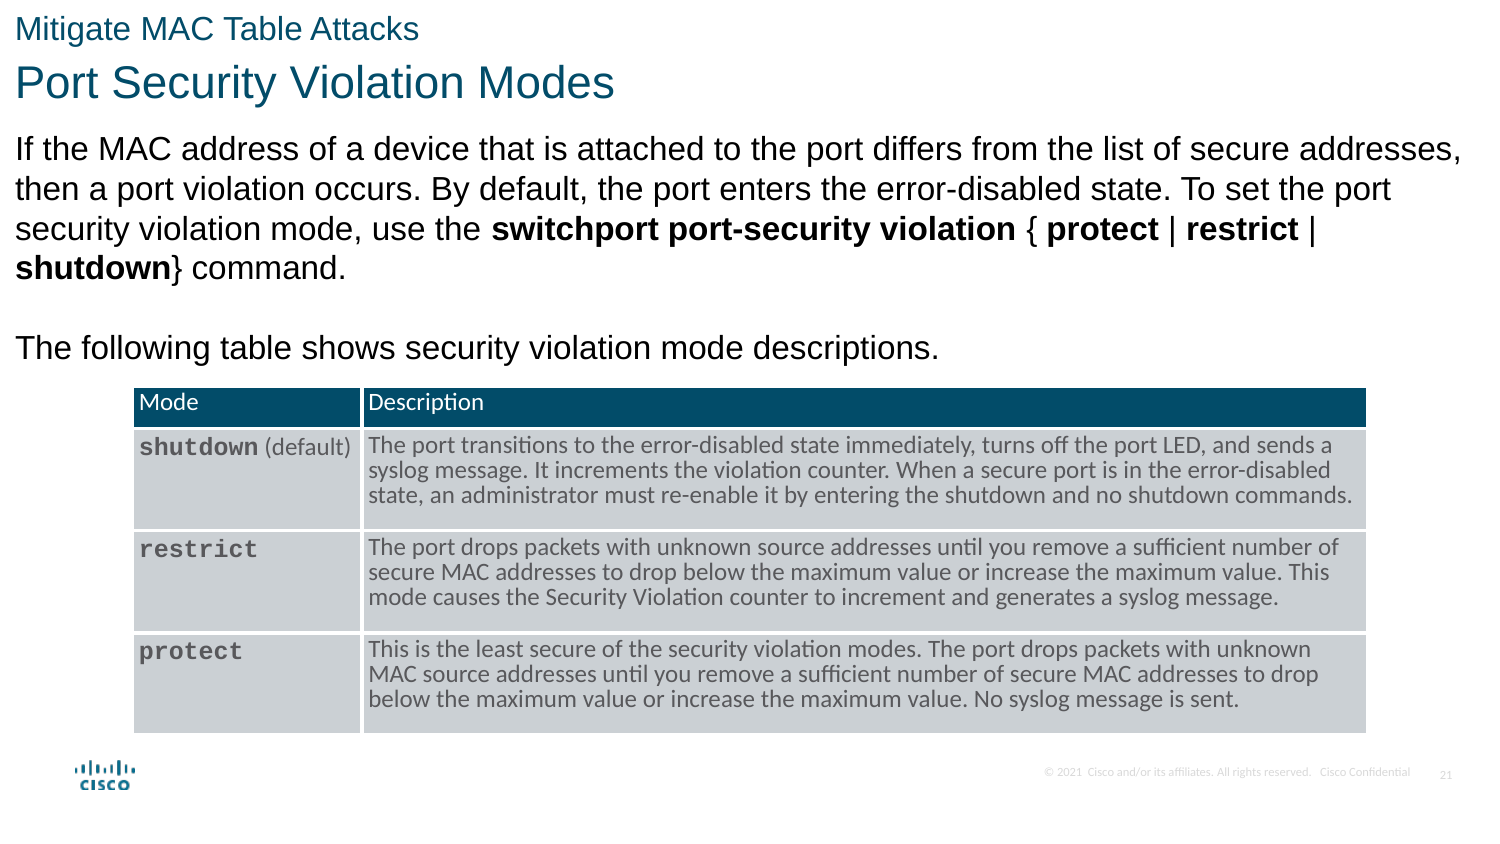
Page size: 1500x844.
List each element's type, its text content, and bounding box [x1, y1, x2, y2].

table_cell This is the least secure of the security violation modes. The port drops packets with unknown MAC source addresses until you remove a sufficient number of secure MAC addresses to drop below the maximum value or increase the maximum value. No syslog message is sent. [364, 635, 1366, 733]
table_header Mode [134, 388, 360, 427]
table_cell The port drops packets with unknown source addresses until you remove a sufficient number of secure MAC addresses to drop below the maximum value or increase the maximum value. This mode causes the Security Violation counter to increment and generates a syslog message. [364, 532, 1366, 631]
picture [75, 759, 135, 790]
table_cell restrict [134, 532, 360, 631]
table_header Description [364, 388, 1366, 427]
table_cell protect [134, 635, 360, 733]
table_cell The port transitions to the error-disabled state immediately, turns off the port LED, and sends a syslog message. It increments the violation counter. When a secure port is in the error-disabled state, an administrator must re-enable it by entering the shutdown and no shutdown commands. [364, 430, 1366, 529]
list Mitigate MAC Table Attacks [0, 0, 1500, 45]
text_box If the MAC address of a device that is attached to the port differs from the list of secure addresses, then a port violation occurs. By default, the port enters the error-disabled state. To set the port security violation mode, use the switchport port-security violation { protect | restrict | shutdown} command. The following table shows security violation mode descriptions. [0, 119, 1500, 414]
table_cell shutdown (default) [134, 430, 360, 529]
list Port Security Violation Modes [0, 45, 1500, 119]
slide_number 21 [1425, 759, 1500, 797]
